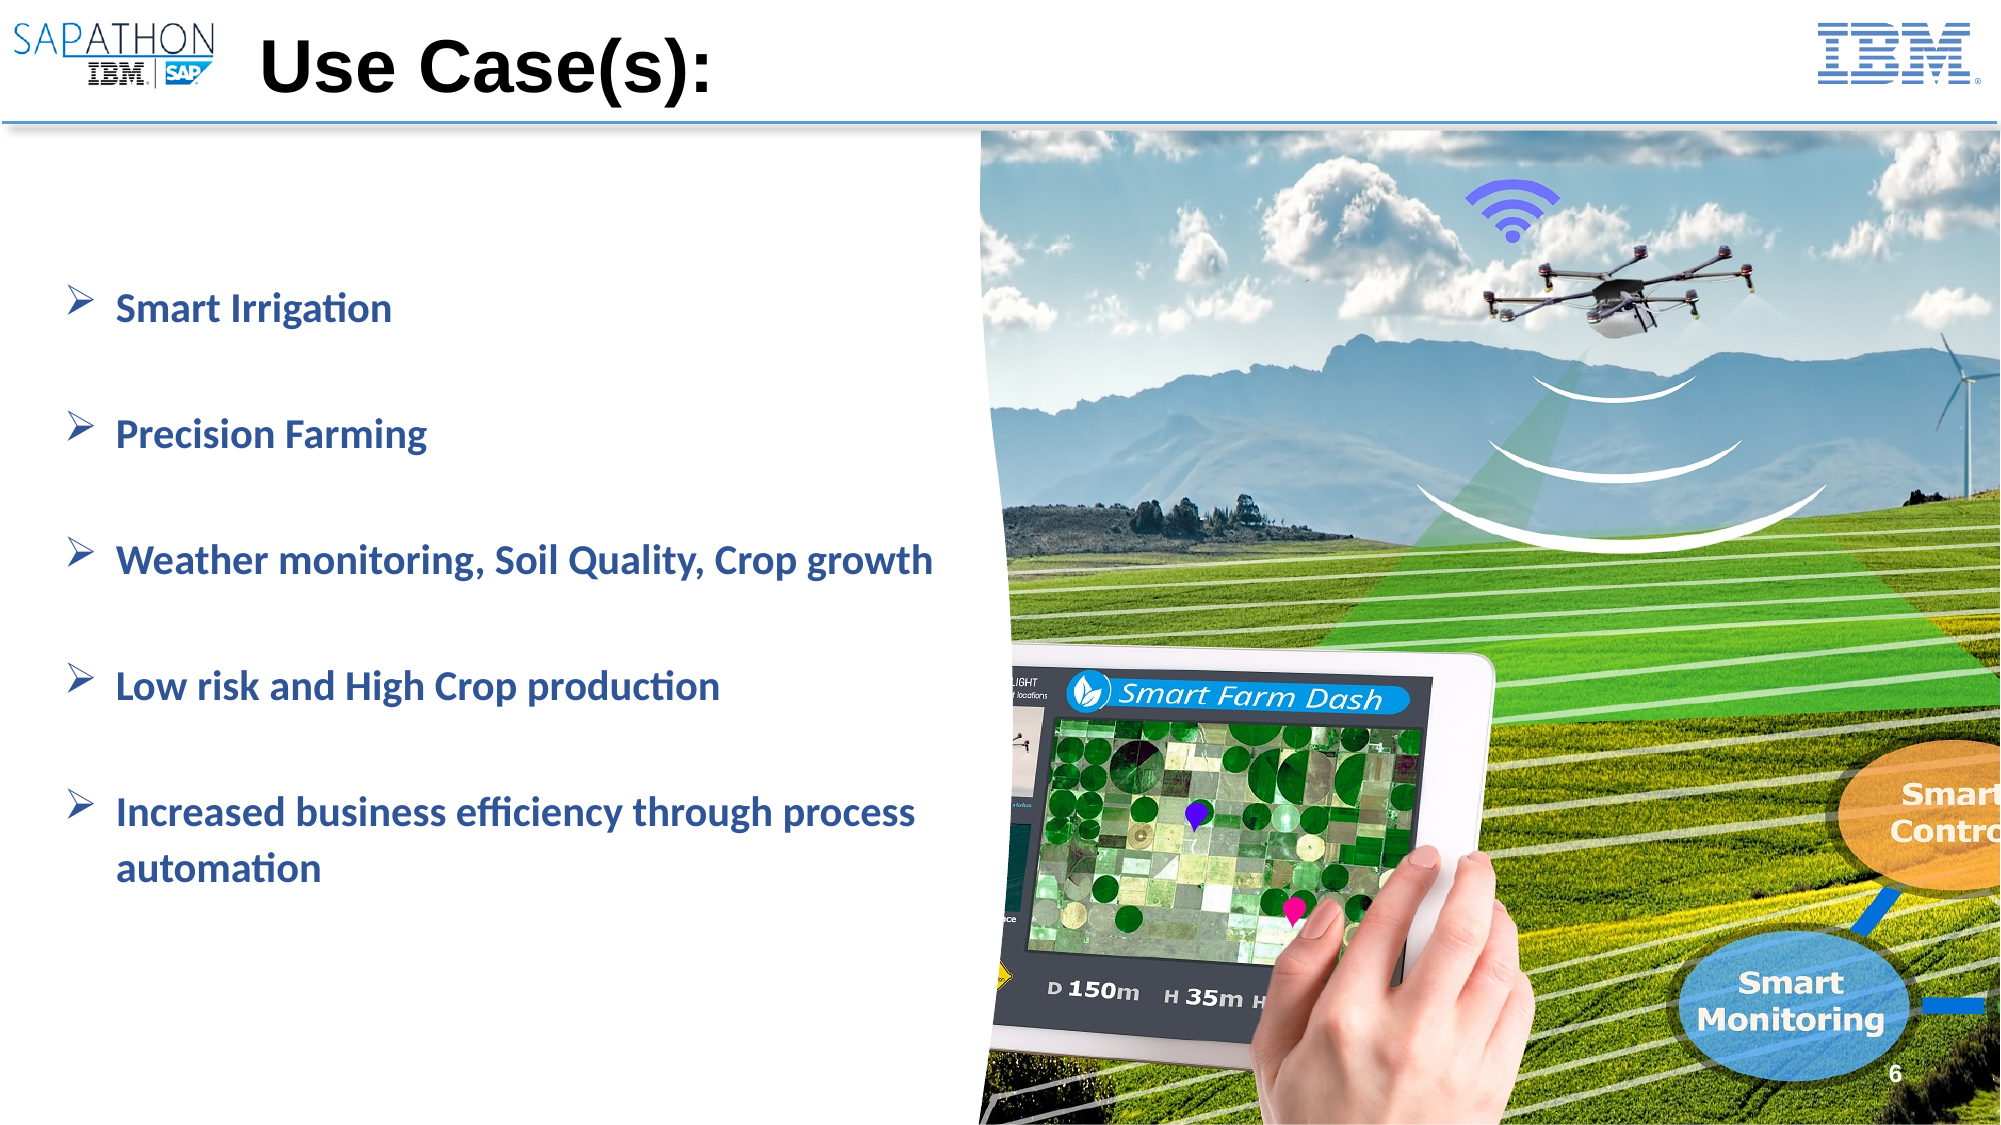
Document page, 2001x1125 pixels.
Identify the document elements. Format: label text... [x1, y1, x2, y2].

picture [1809, 13, 1989, 94]
list Smart Irrigation Precision Farming Weather monitoring, Soil Quality, Crop growth Low risk and High Crop production Increased business efficiency through process automation [49, 209, 978, 914]
title Use Case(s): [244, 0, 827, 116]
picture [2, 0, 252, 117]
picture [978, 130, 2000, 1125]
